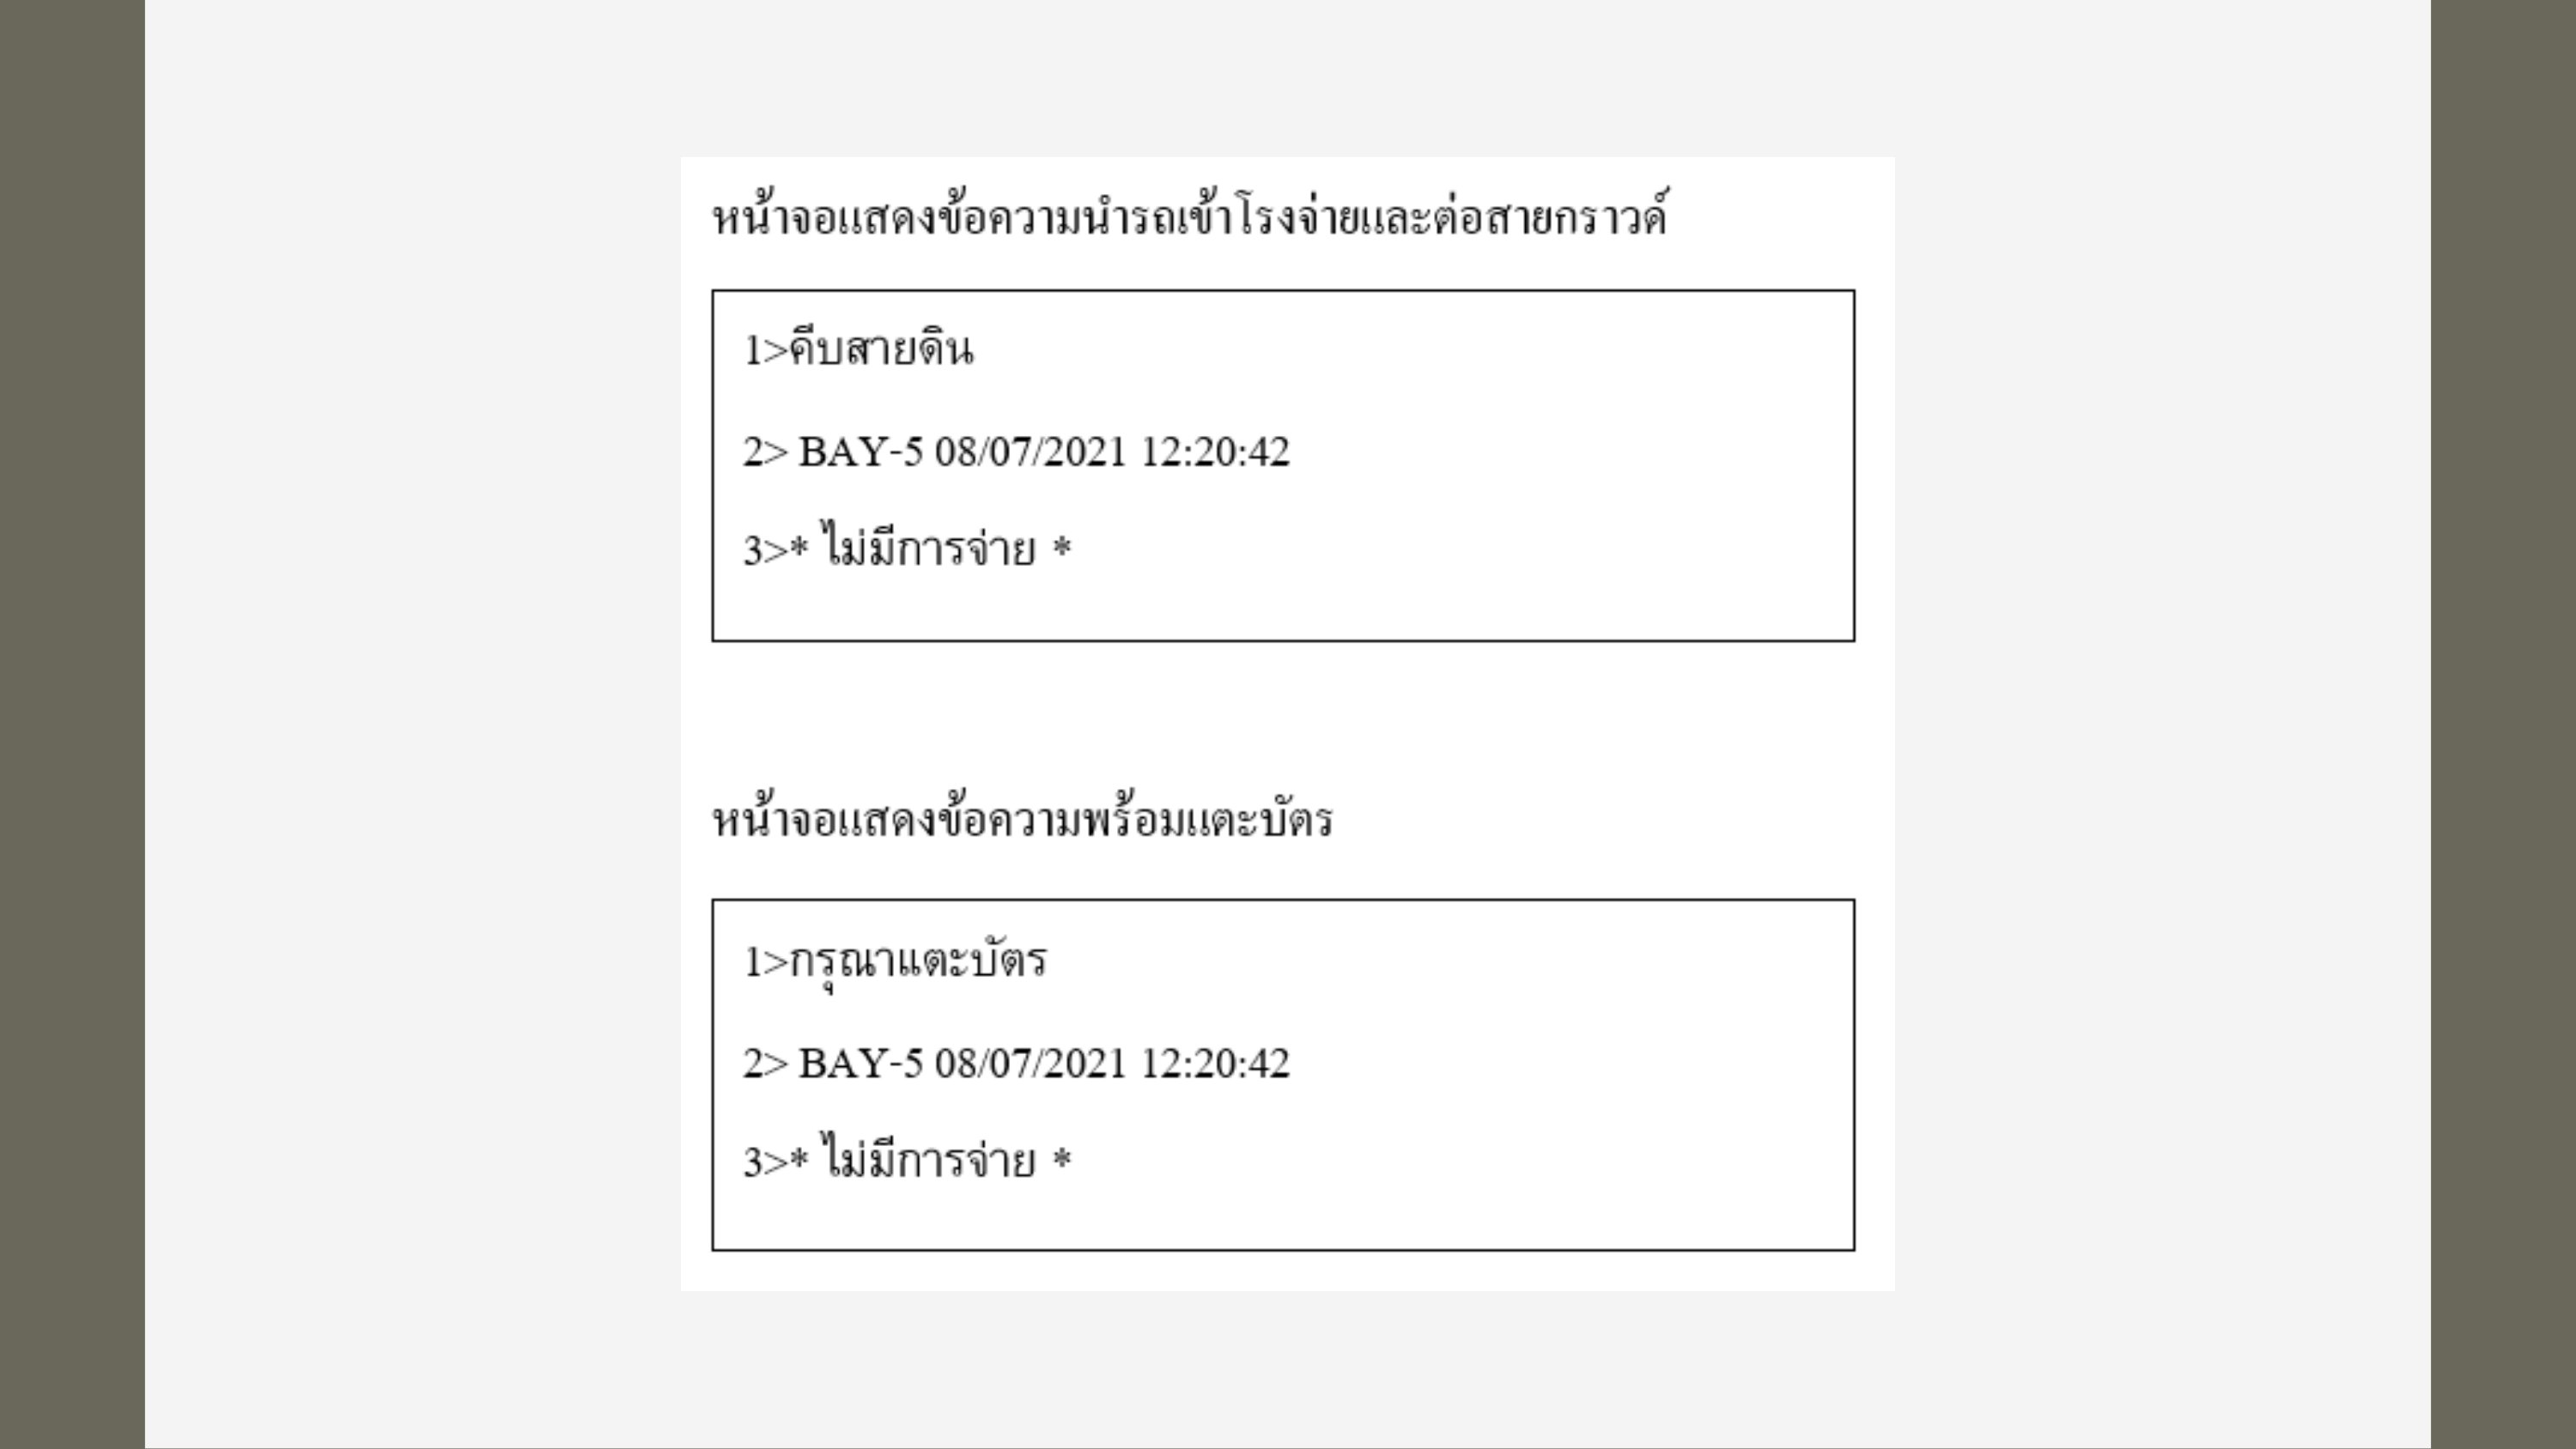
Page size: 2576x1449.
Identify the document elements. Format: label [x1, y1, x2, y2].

picture [681, 157, 1895, 1291]
text_box [144, 0, 2432, 1449]
